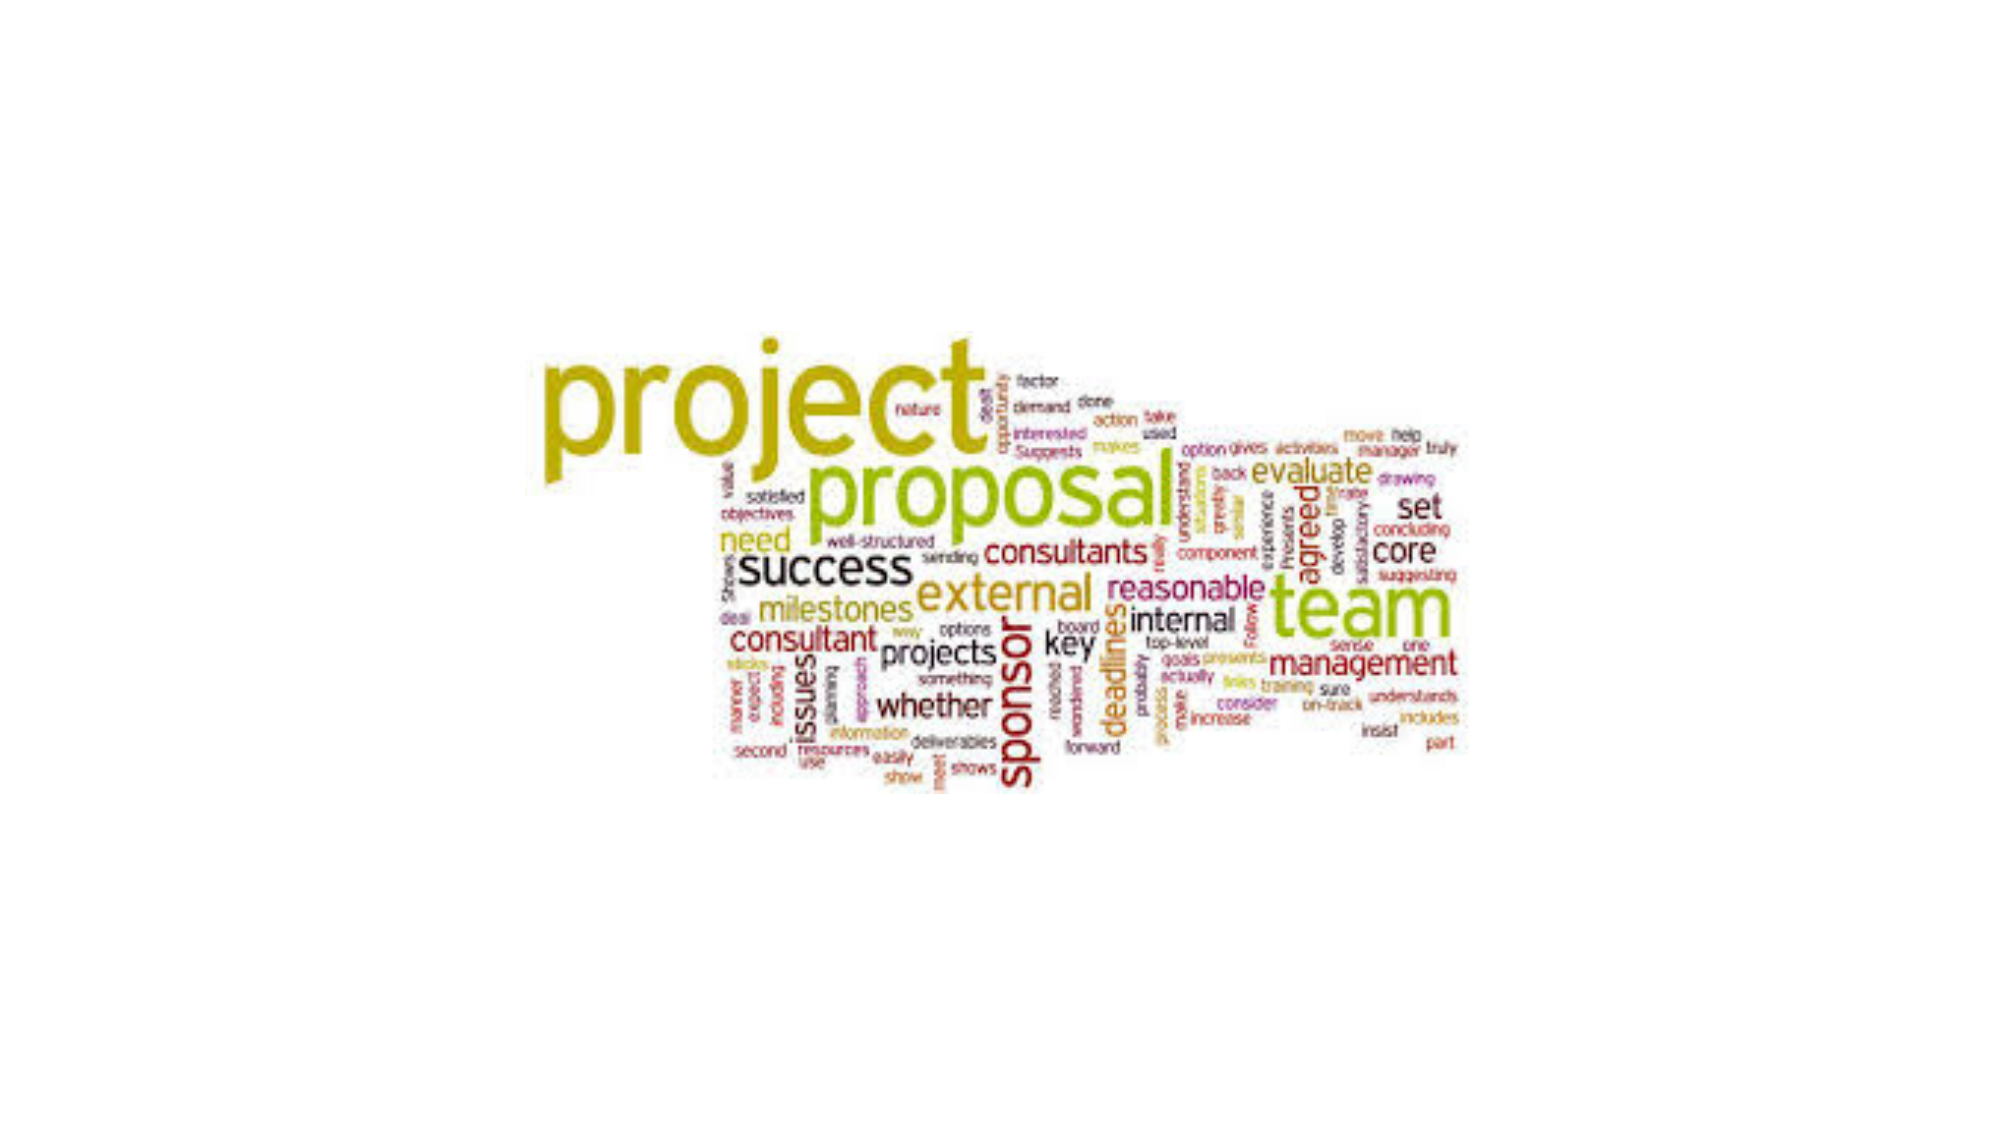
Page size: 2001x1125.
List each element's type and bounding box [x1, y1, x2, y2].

picture [525, 330, 1475, 794]
